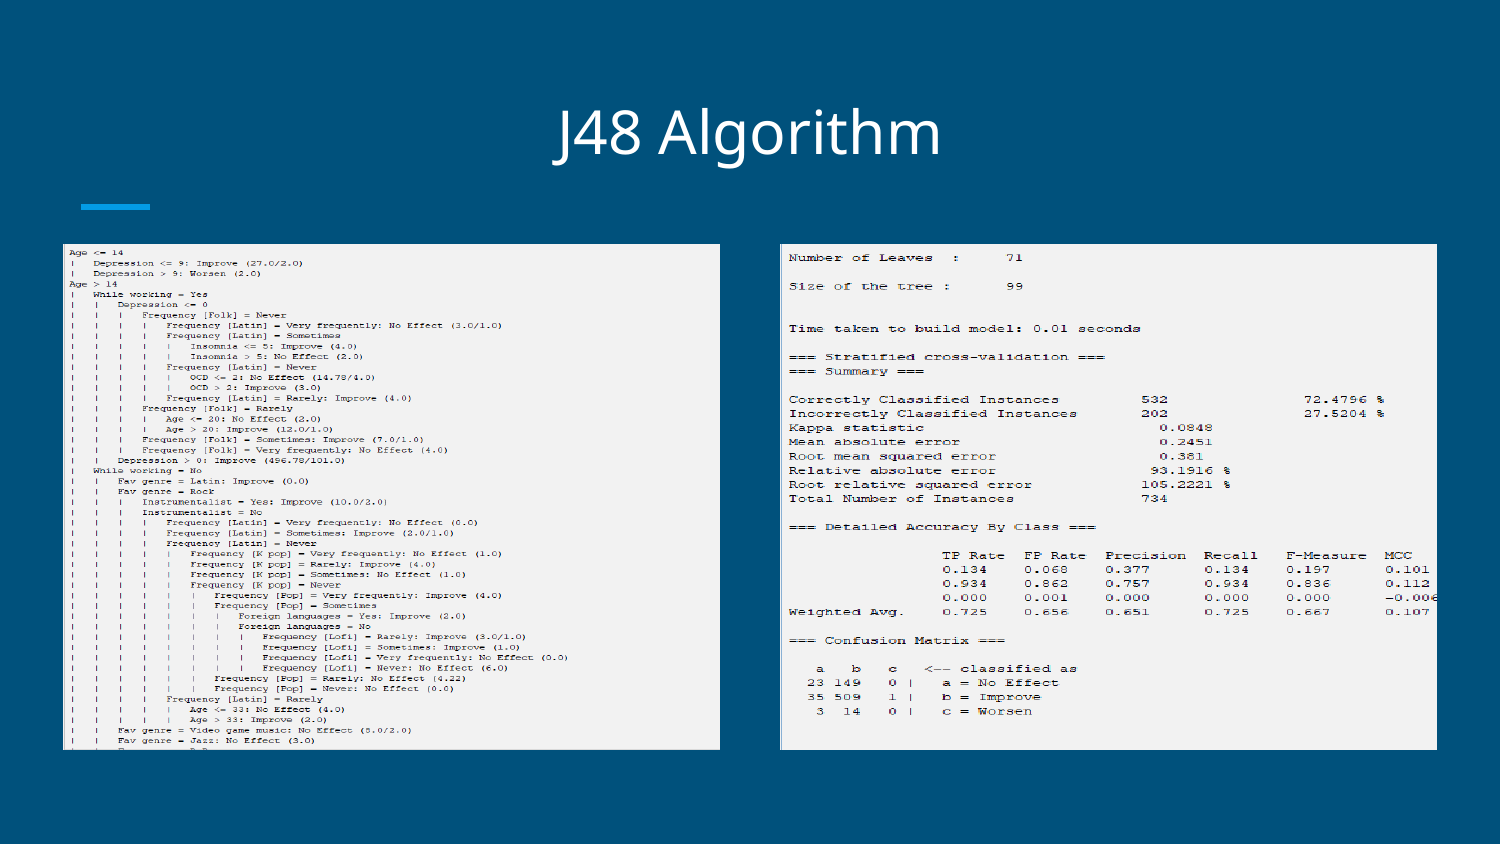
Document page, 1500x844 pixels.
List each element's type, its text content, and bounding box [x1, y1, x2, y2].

picture [64, 245, 719, 749]
title J48 Algorithm [63, 75, 1437, 188]
picture [781, 245, 1436, 749]
